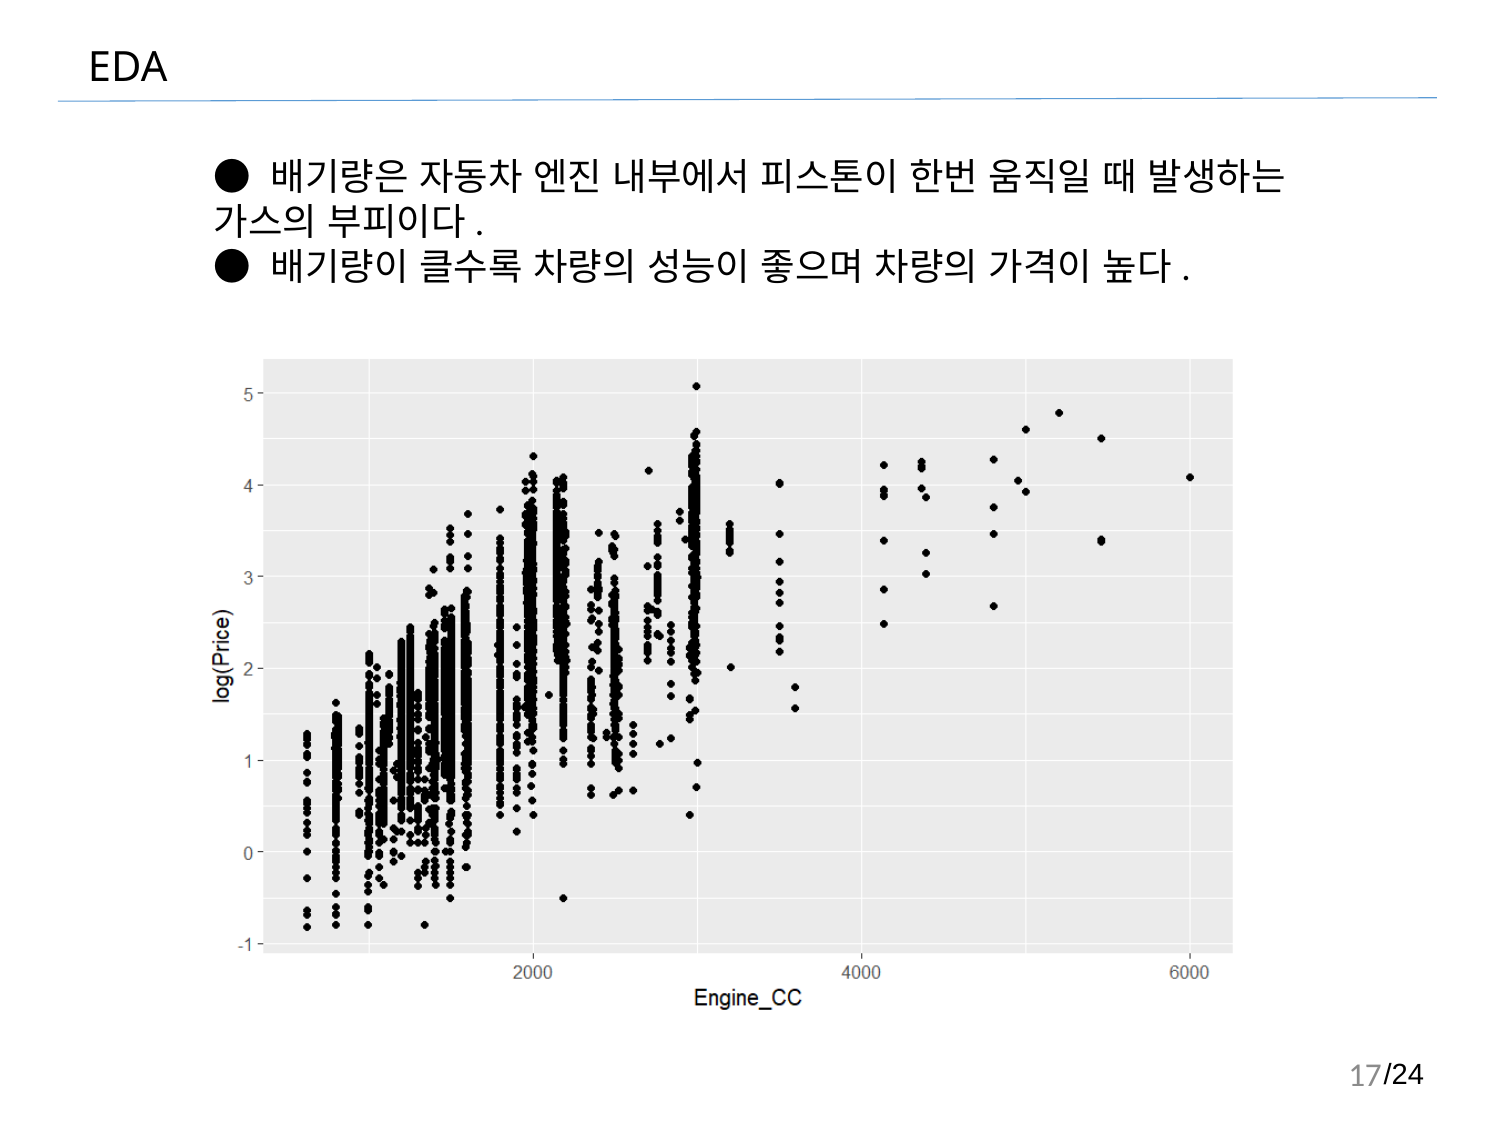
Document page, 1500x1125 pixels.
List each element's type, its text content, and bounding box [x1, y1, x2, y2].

picture [199, 348, 1245, 1021]
slide_number 16 [1059, 1042, 1397, 1103]
text_box ● 배기량은 자동차 엔진 내부에서 피스톤이 한번 움직일 때 발생하는 가스의 부피이다. ● 배기량이 클수록 차량의 성능이 좋으며 차량의 가격이 높다. [199, 145, 1327, 296]
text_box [57, 97, 1437, 102]
text_box EDA [73, 32, 606, 97]
